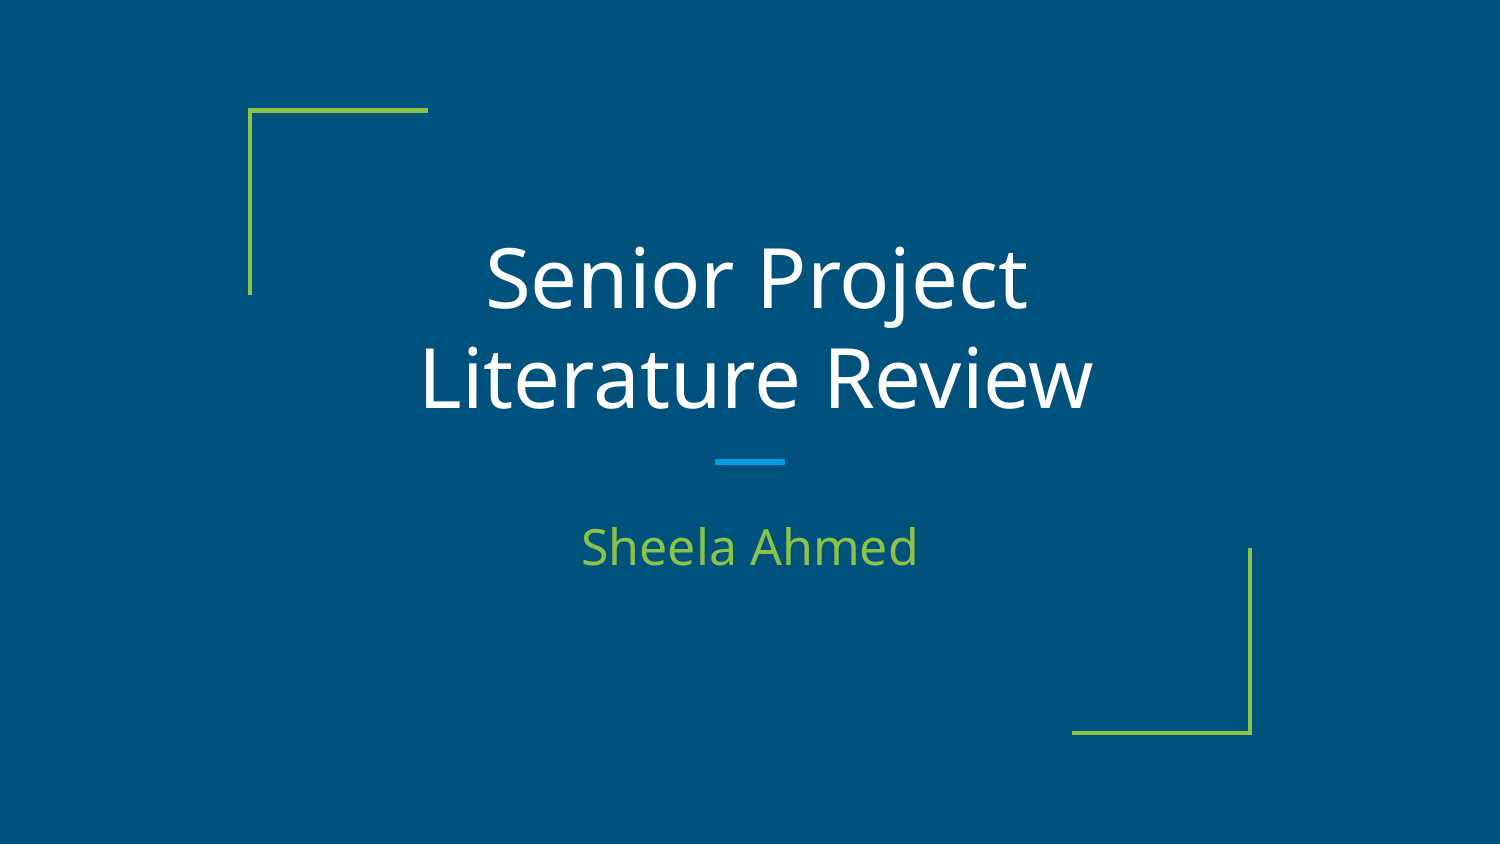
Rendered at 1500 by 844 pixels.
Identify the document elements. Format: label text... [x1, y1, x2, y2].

title Senior Project Literature Review [282, 134, 1232, 440]
subtitle Sheela Ahmed [275, 500, 1225, 650]
